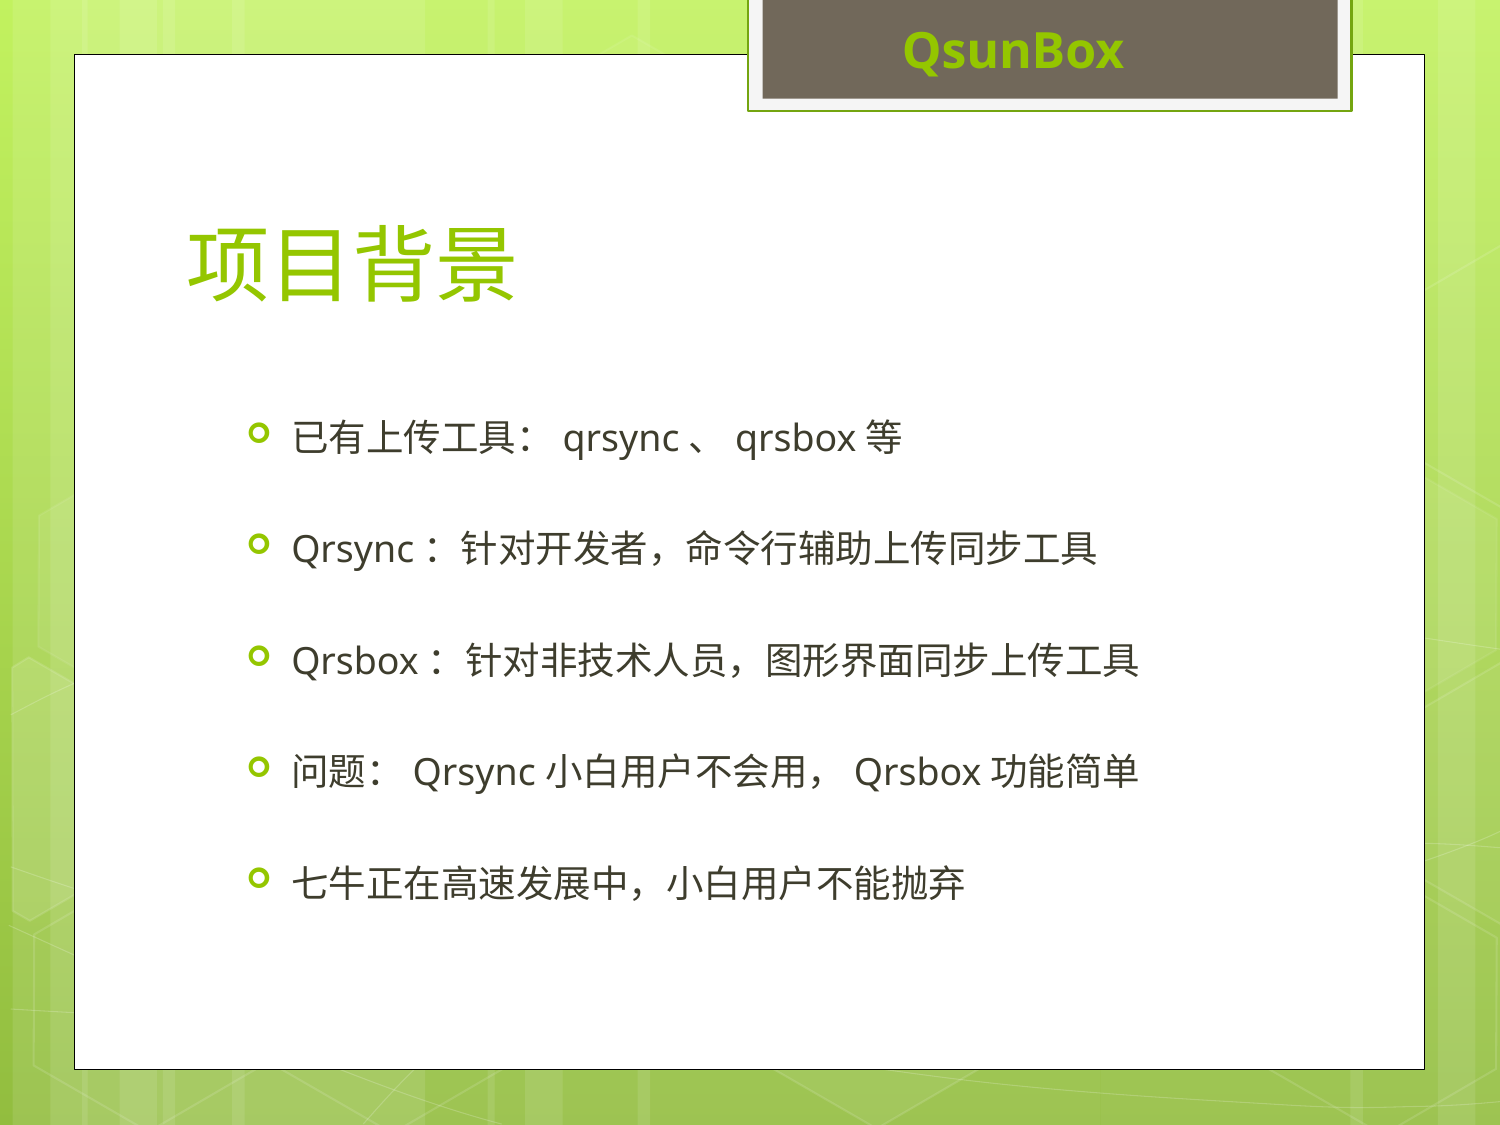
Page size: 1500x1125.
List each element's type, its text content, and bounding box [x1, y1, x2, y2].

title 项目背景 [171, 168, 1324, 357]
list 已有上传工具：qrsync、qrsbox等 Qrsync：针对开发者，命令行辅助上传同步工具 Qrsbox：针对非技术人员，图形界面同步上传工具 问题：Qrsync小白用户不会用，Qrsbox功能简单 七牛正在高速发展中，小白用户不能抛弃 [171, 348, 1283, 925]
text_box QsunBox [887, 10, 1195, 86]
